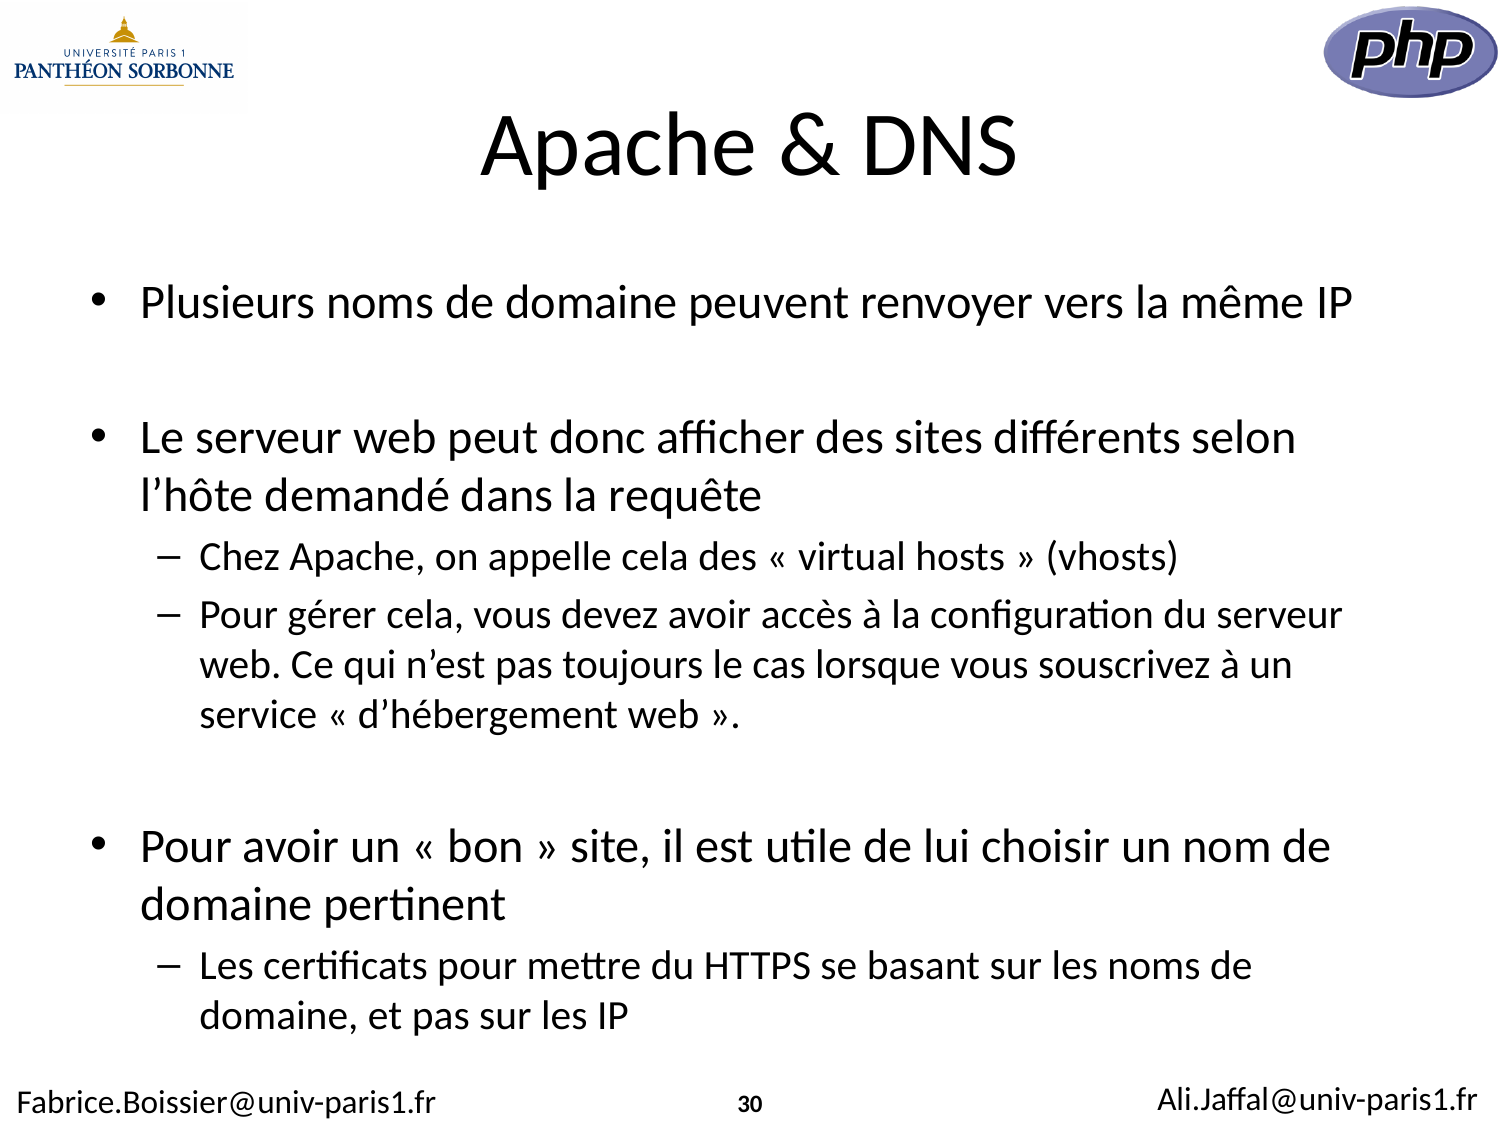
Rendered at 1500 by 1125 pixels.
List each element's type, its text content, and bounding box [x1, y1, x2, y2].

title Apache & DNS [75, 45, 1425, 233]
picture [0, 2, 248, 114]
slide_number 30 [575, 1072, 925, 1125]
picture [1321, 0, 1500, 119]
list Plusieurs noms de domaine peuvent renvoyer vers la même IP Le serveur web peut donc afficher des sites différents selon l’hôte demandé dans la requête Chez Apache, on appelle cela des « virtual hosts » (vhosts) Pour gérer cela, vous devez avoir accès à la configuration du serveur web. Ce qui n’est pas toujours le cas lorsque vous souscrivez à un service « d’hébergement web ». Pour avoir un « bon » site, il est utile de lui choisir un nom de domaine pertinent Les certificats pour mettre du HTTPS se basant sur les noms de domaine, et pas sur les IP [75, 262, 1425, 1059]
